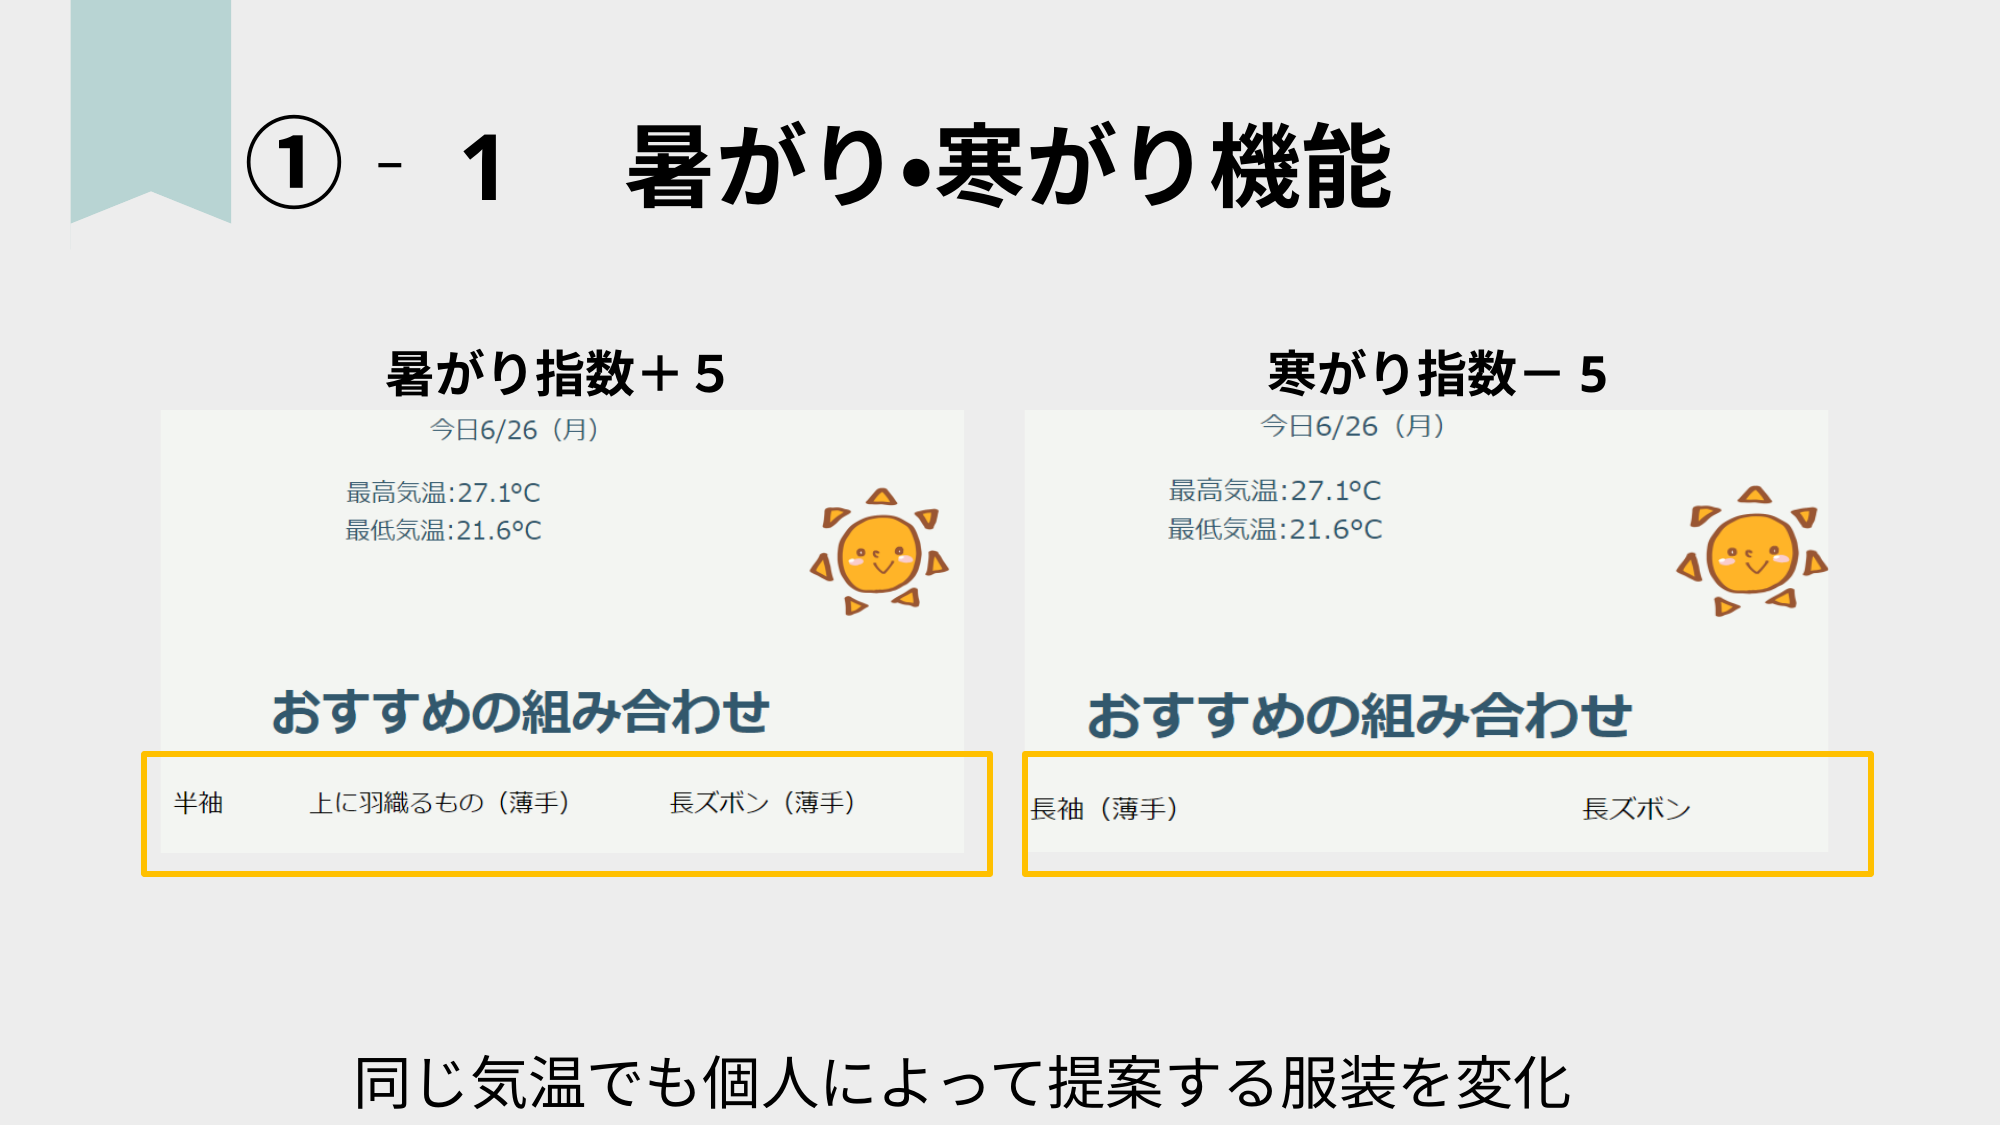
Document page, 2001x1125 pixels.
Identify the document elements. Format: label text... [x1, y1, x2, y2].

title ①‐1 暑がり・寒がり機能 [137, 59, 1863, 278]
text_box [70, 0, 232, 250]
picture [1024, 410, 1829, 852]
text_box 同じ気温でも個人によって提案する服装を変化 [338, 1039, 1662, 1124]
text_box [144, 753, 991, 874]
picture [160, 410, 965, 853]
text_box [1024, 753, 1871, 874]
list 寒がり指数－5 [1012, 275, 1863, 411]
list 暑がり指数＋５ [137, 275, 984, 411]
